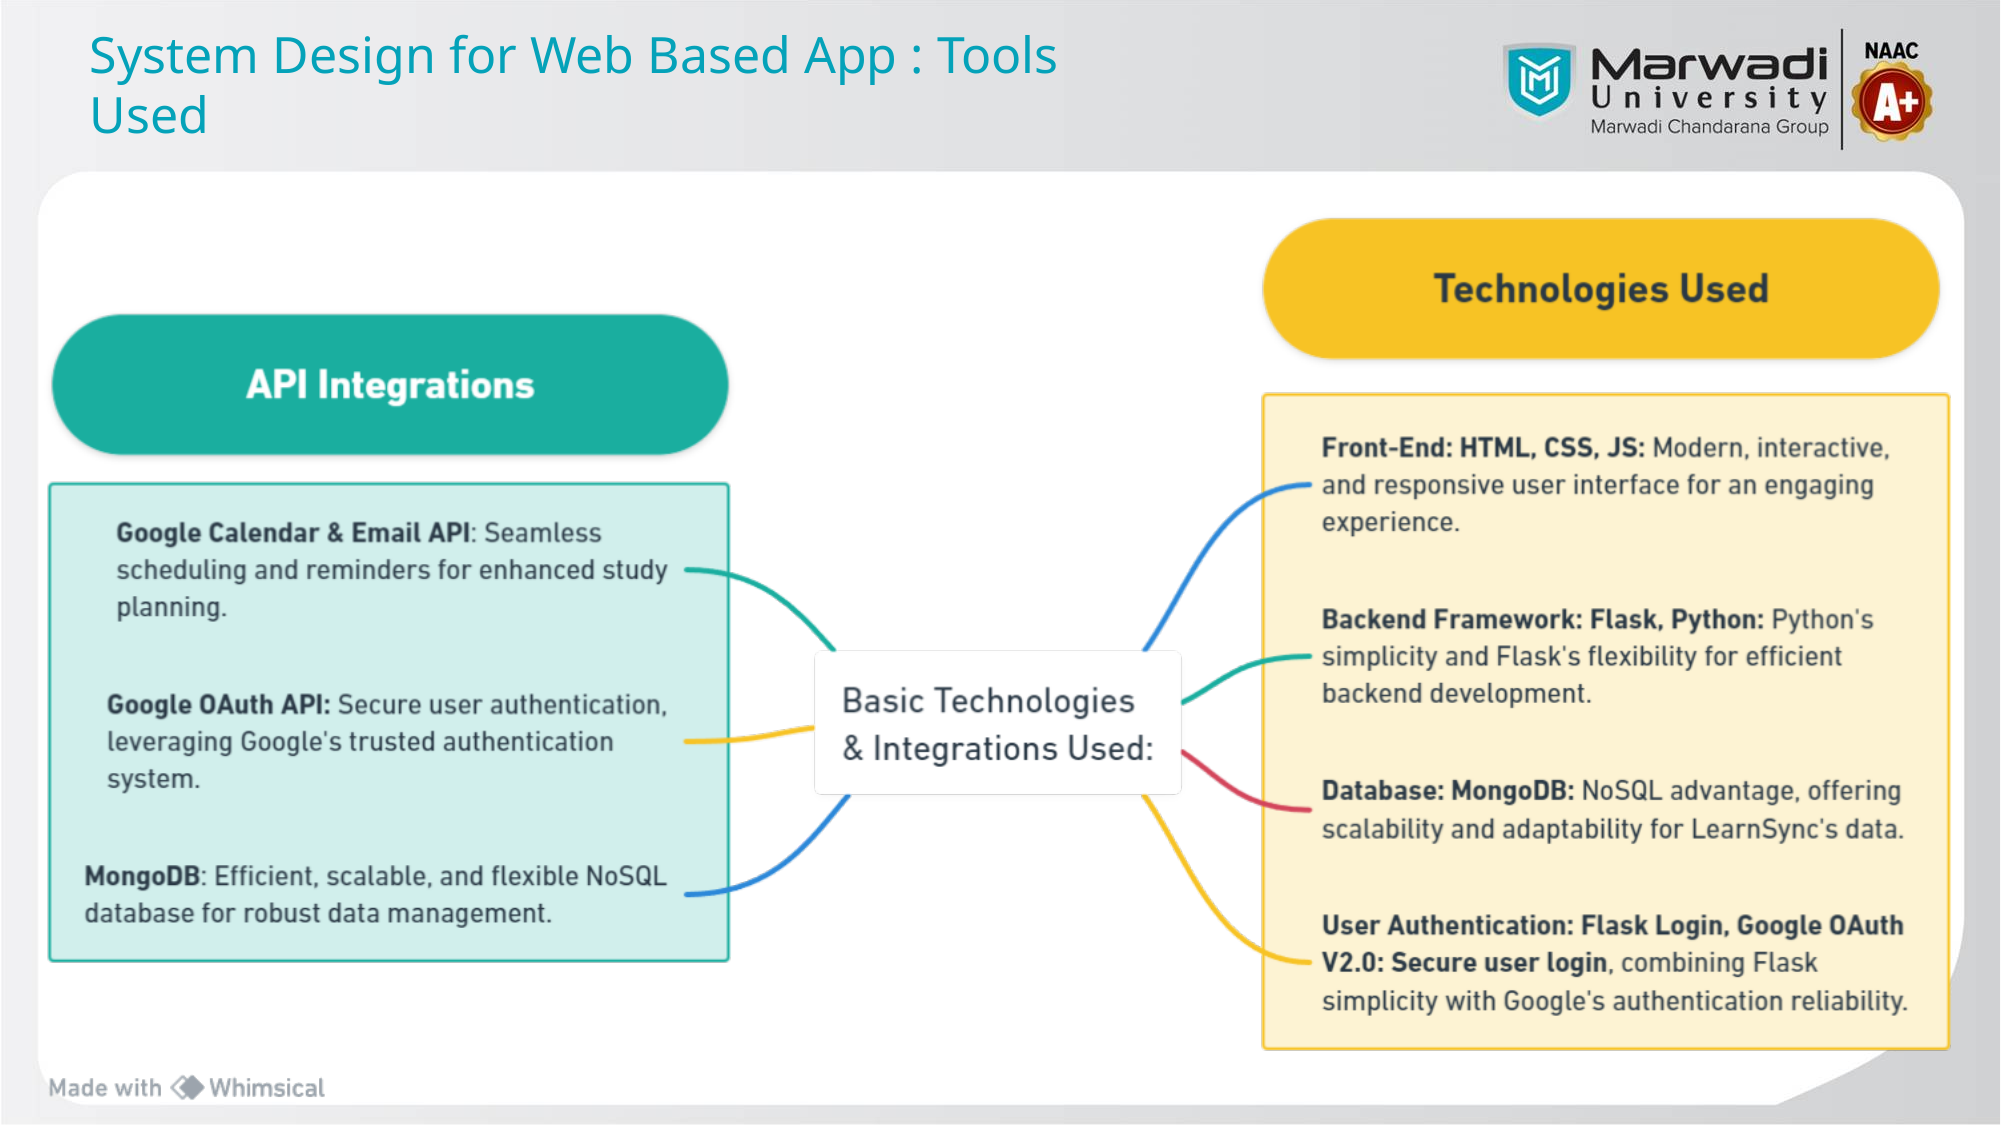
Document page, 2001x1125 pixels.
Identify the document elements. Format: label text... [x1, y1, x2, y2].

picture [0, 0, 2001, 1125]
title System Design for Web Based App : Tools Used [87, 0, 1188, 169]
